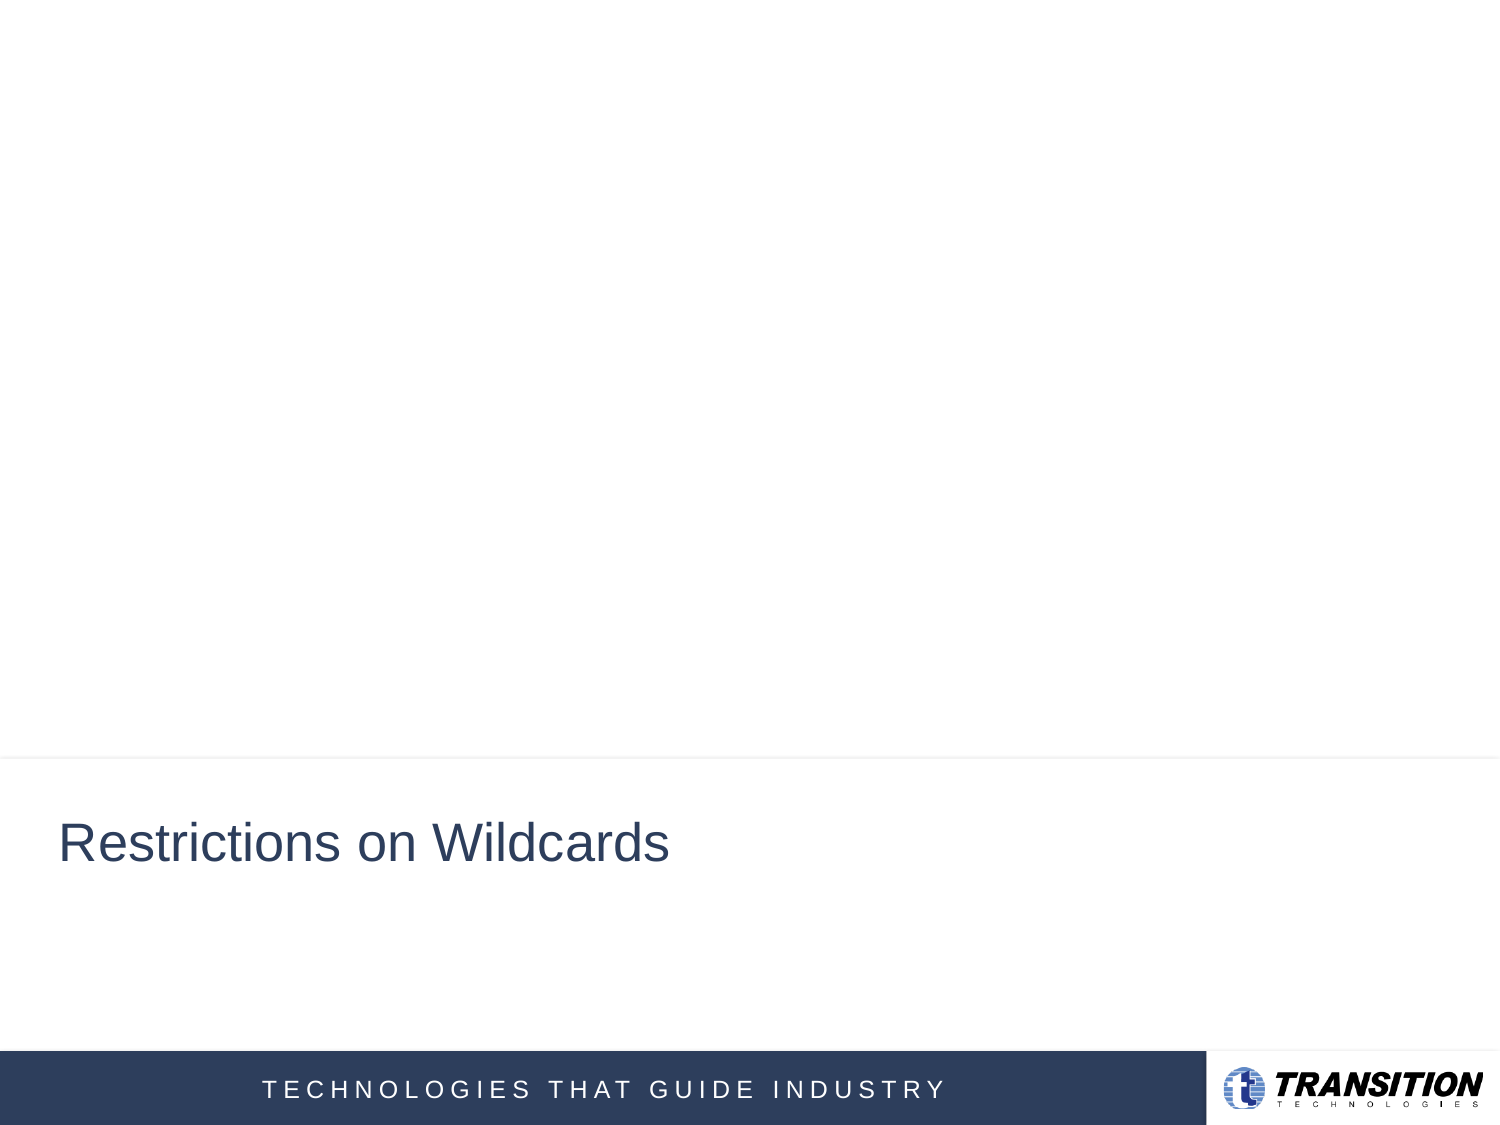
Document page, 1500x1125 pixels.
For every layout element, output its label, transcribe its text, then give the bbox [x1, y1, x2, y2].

title Restrictions on Wildcards [0, 758, 1500, 935]
